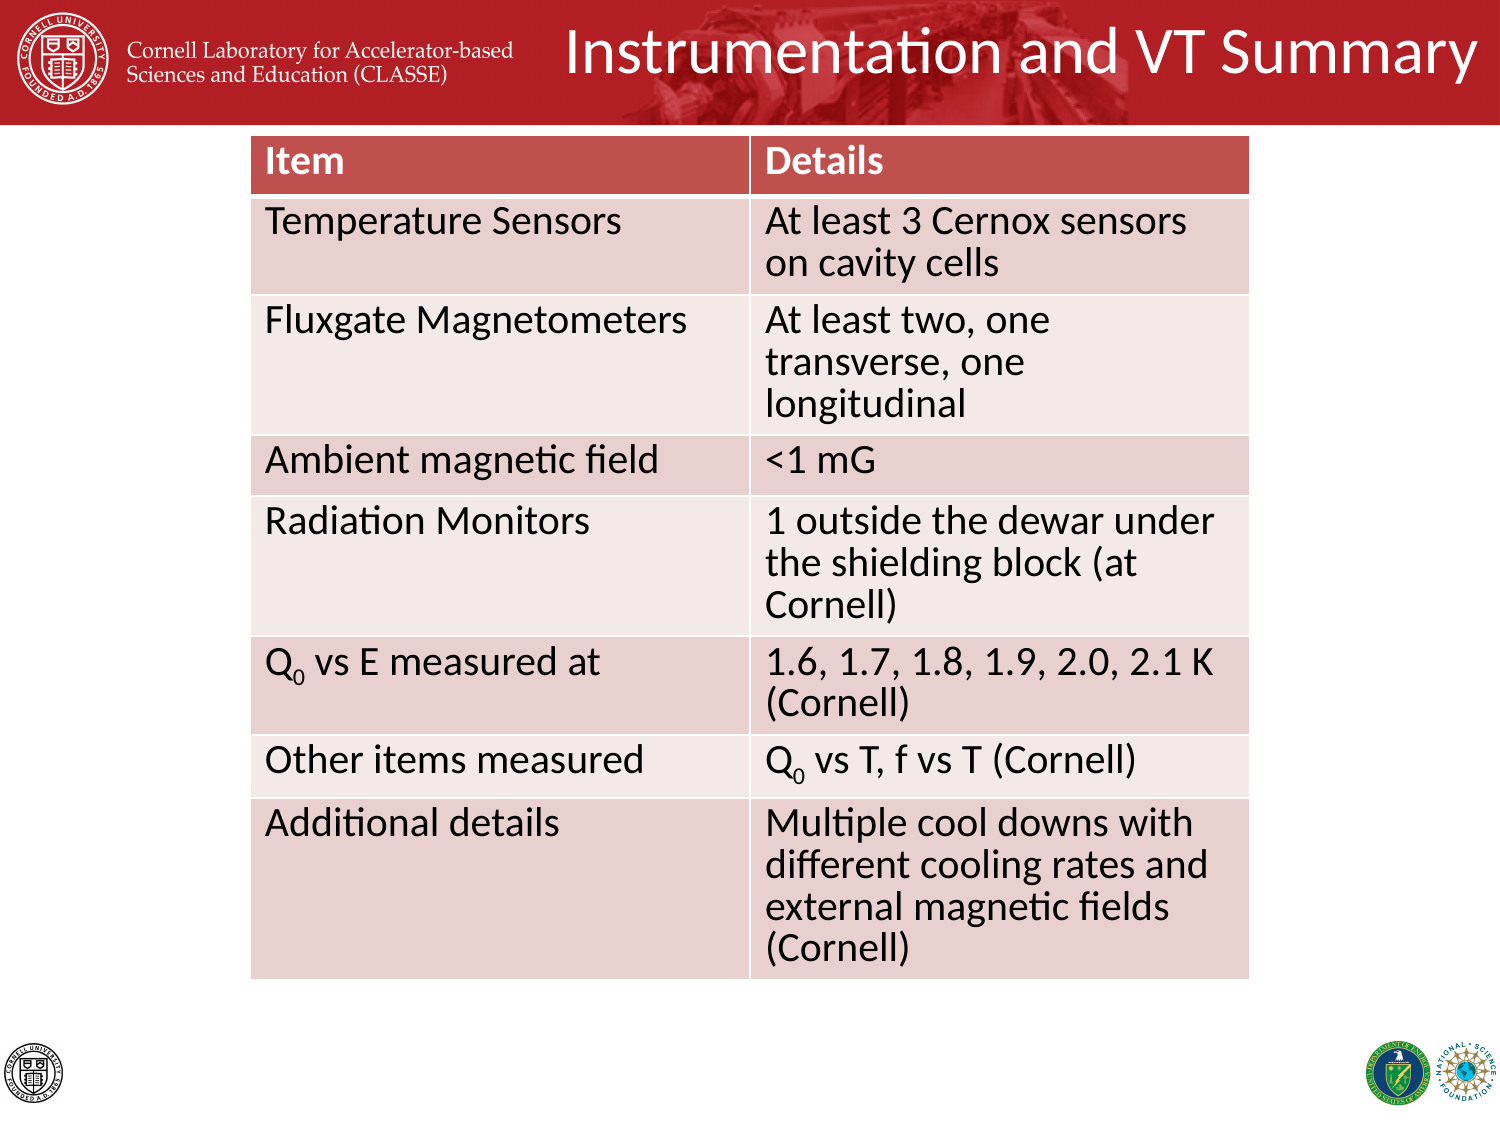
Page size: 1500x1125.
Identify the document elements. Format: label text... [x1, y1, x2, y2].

table_cell Q0 vs T, f vs T (Cornell) [751, 736, 1249, 797]
title Instrumentation and VT Summary [268, 0, 1494, 188]
table_cell Fluxgate Magnetometers [251, 296, 749, 434]
table_cell Ambient magnetic field [251, 436, 749, 495]
table_cell 1.6, 1.7, 1.8, 1.9, 2.0, 2.1 K (Cornell) [751, 637, 1249, 734]
table_cell At least two, one transverse, one longitudinal [751, 296, 1249, 434]
table_cell Temperature Sensors [251, 199, 749, 294]
picture [1494, 0, 1500, 144]
table_cell <1 mG [751, 436, 1249, 495]
table_cell Multiple cool downs with different cooling rates and external magnetic fields (Cornell) [751, 799, 1249, 979]
table_cell Q0 vs E measured at [251, 637, 749, 734]
table_cell At least 3 Cernox sensors on cavity cells [751, 199, 1249, 294]
picture [1365, 1040, 1431, 1106]
picture [4, 1043, 63, 1103]
table_header Details [751, 136, 1249, 194]
table_cell 1 outside the dewar under the shielding block (at Cornell) [751, 497, 1249, 635]
table_cell Other items measured [251, 736, 749, 797]
picture [1436, 1042, 1496, 1101]
picture [0, 0, 268, 144]
table_cell Radiation Monitors [251, 497, 749, 635]
table_cell Additional details [251, 799, 749, 979]
table_header Item [251, 136, 749, 194]
